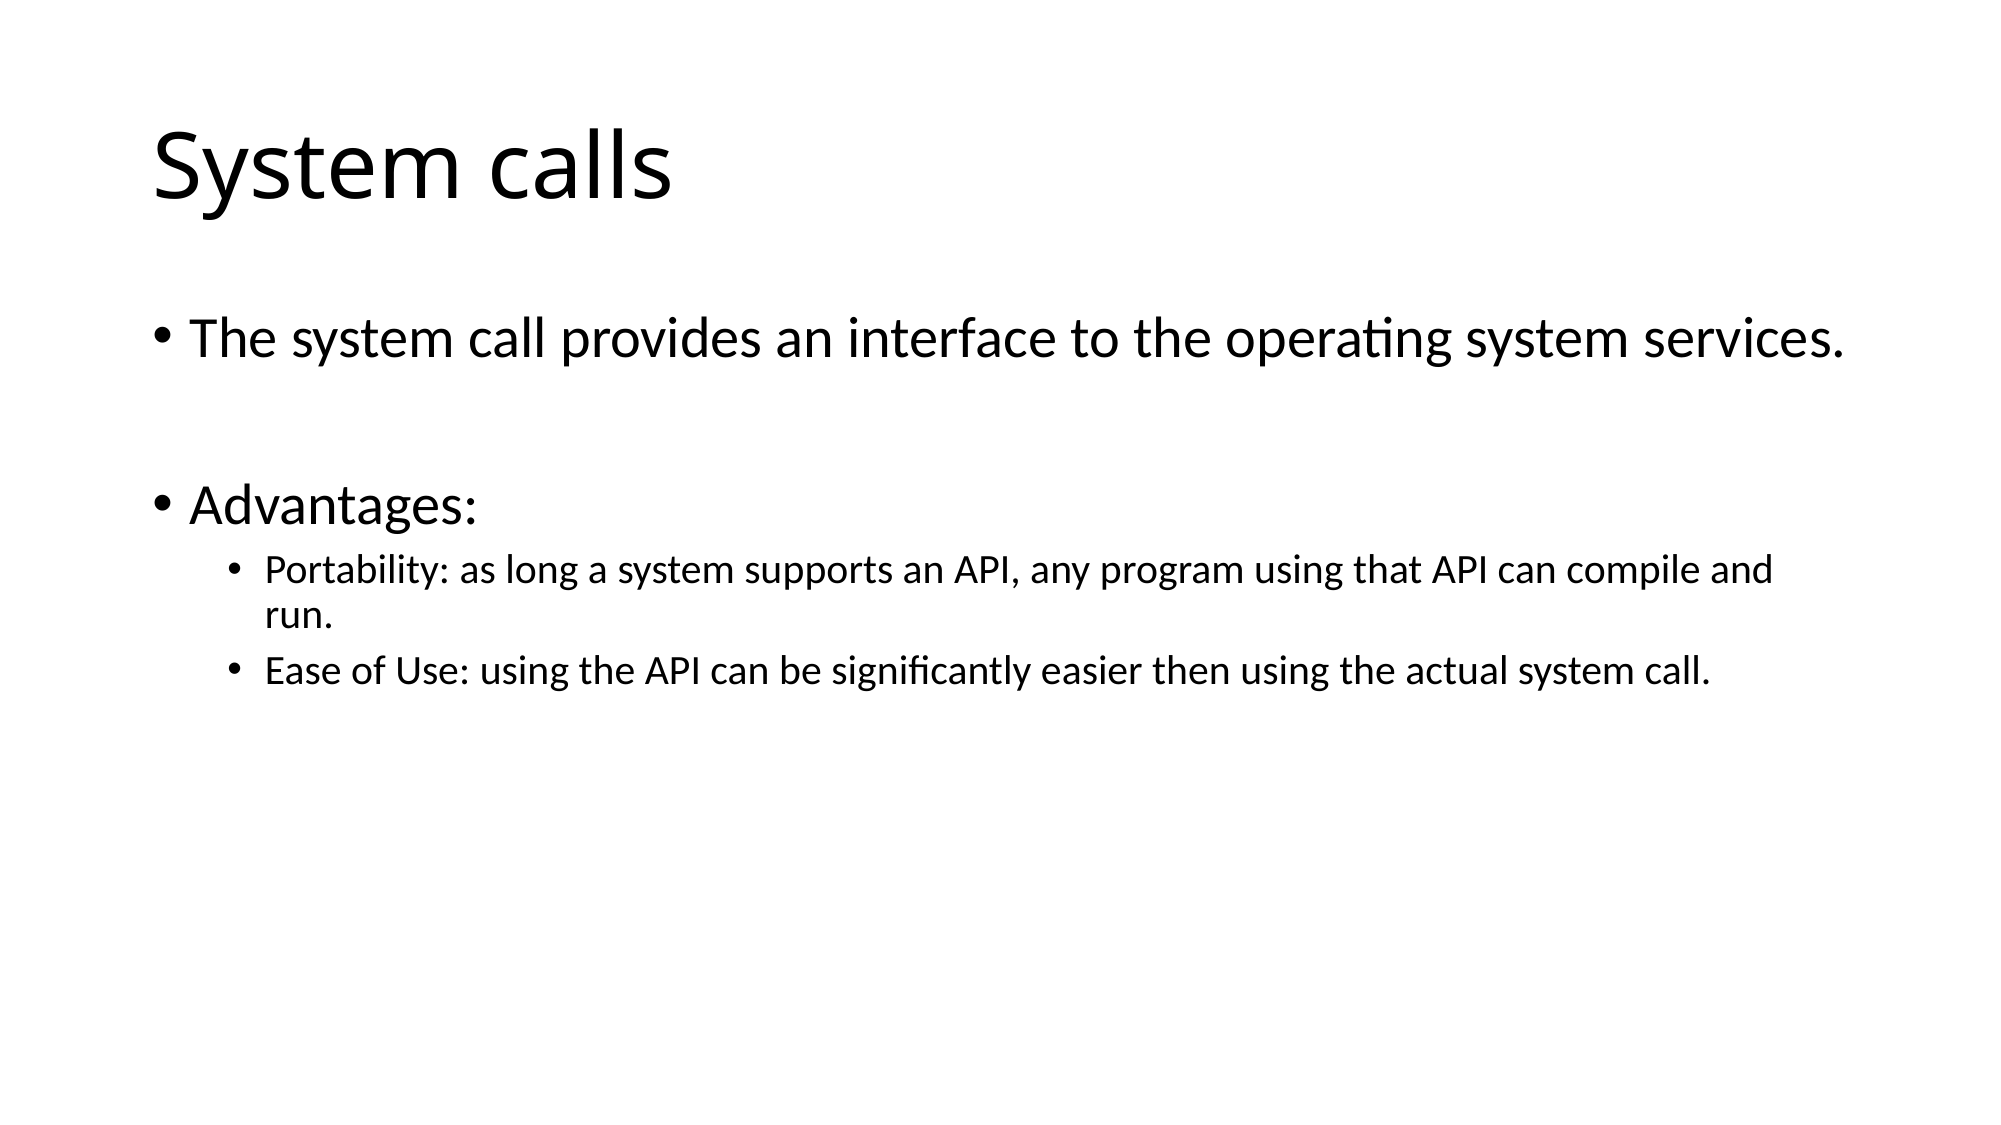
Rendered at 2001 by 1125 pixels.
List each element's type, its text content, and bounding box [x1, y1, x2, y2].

list The system call provides an interface to the operating system services. Advantages: Portability: as long a system supports an API, any program using that API can compile and run. Ease of Use: using the API can be significantly easier then using the actual system call. [137, 299, 1863, 1014]
title System calls [137, 59, 1863, 278]
